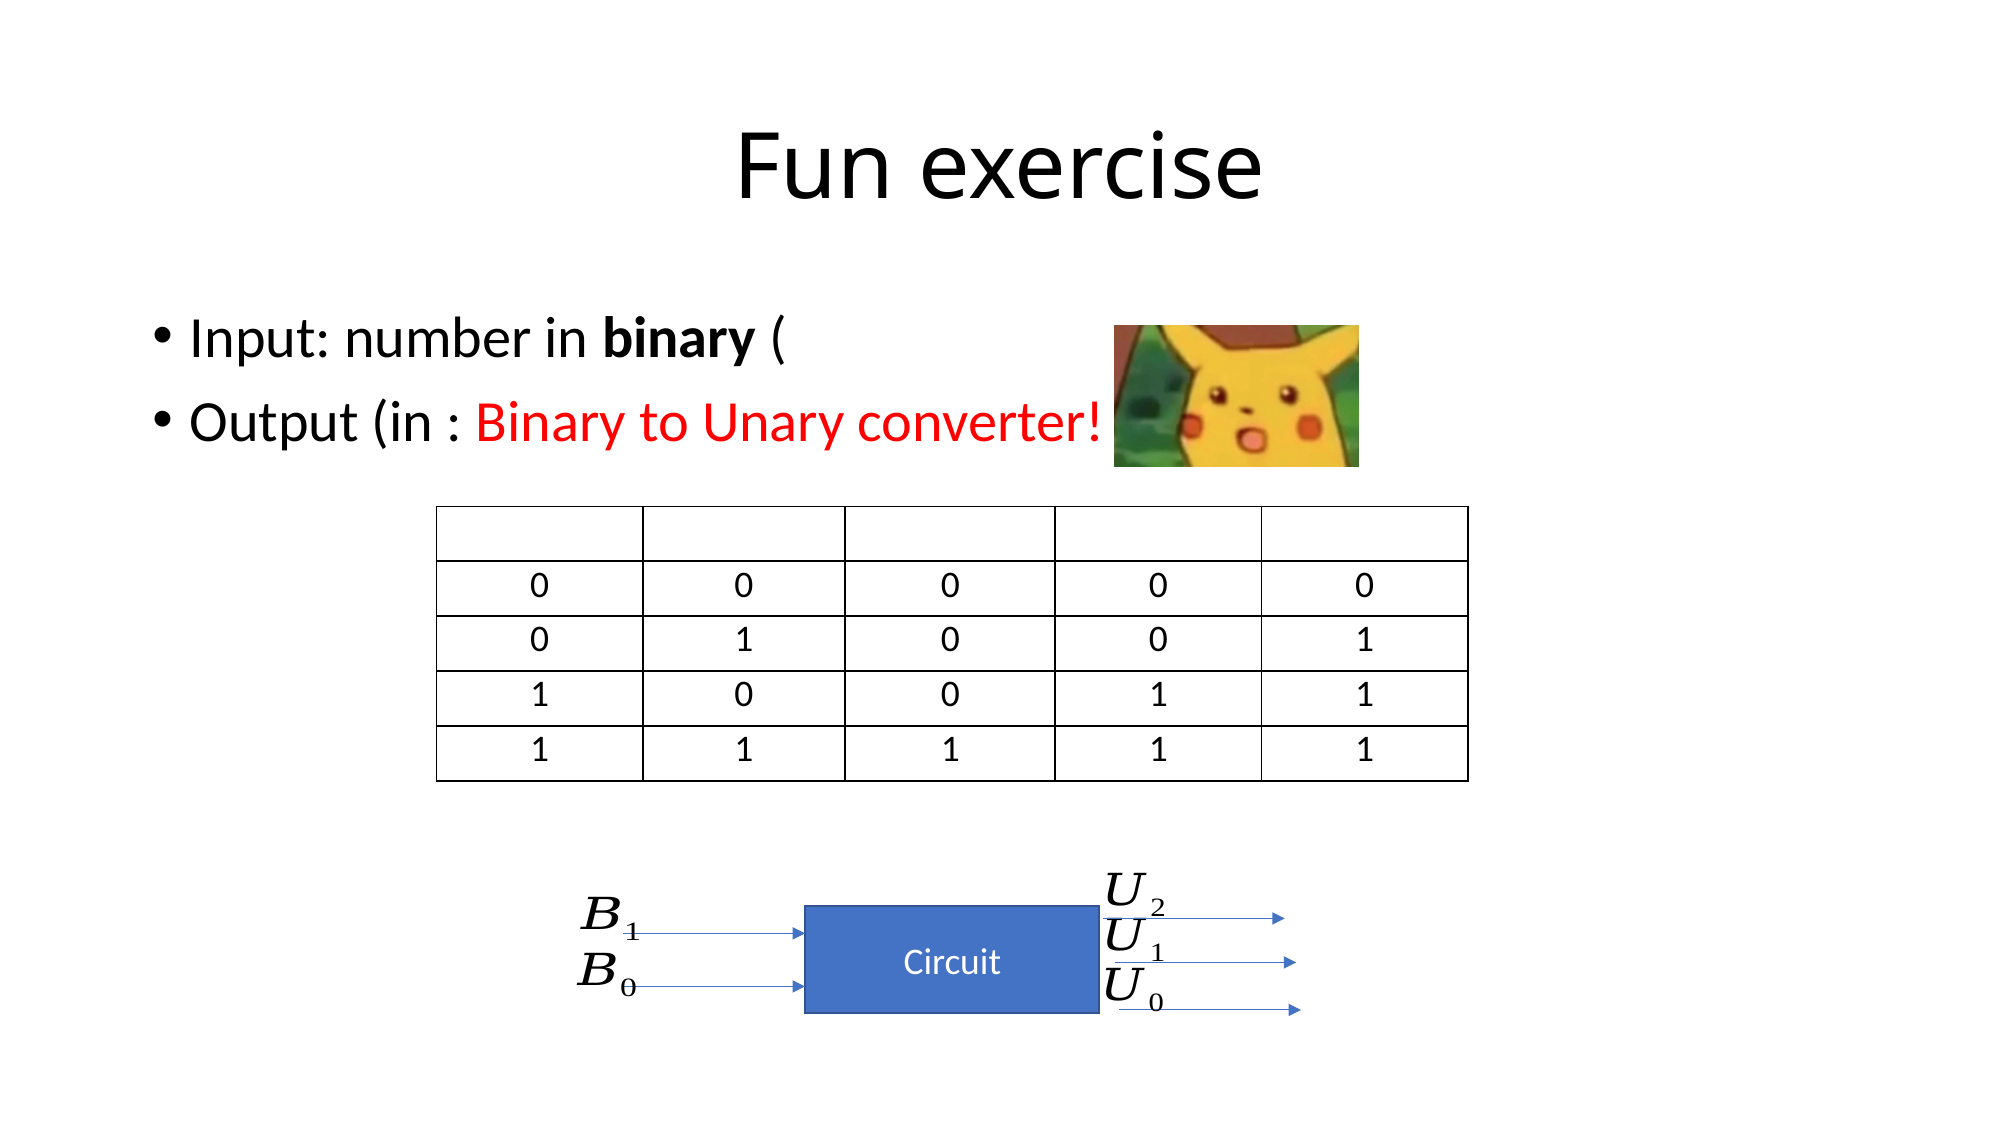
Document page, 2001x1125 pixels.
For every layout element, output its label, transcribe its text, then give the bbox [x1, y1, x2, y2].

picture [1114, 325, 1359, 467]
title Fun exercise [137, 59, 1863, 278]
text_box Circuit [804, 905, 1100, 1014]
